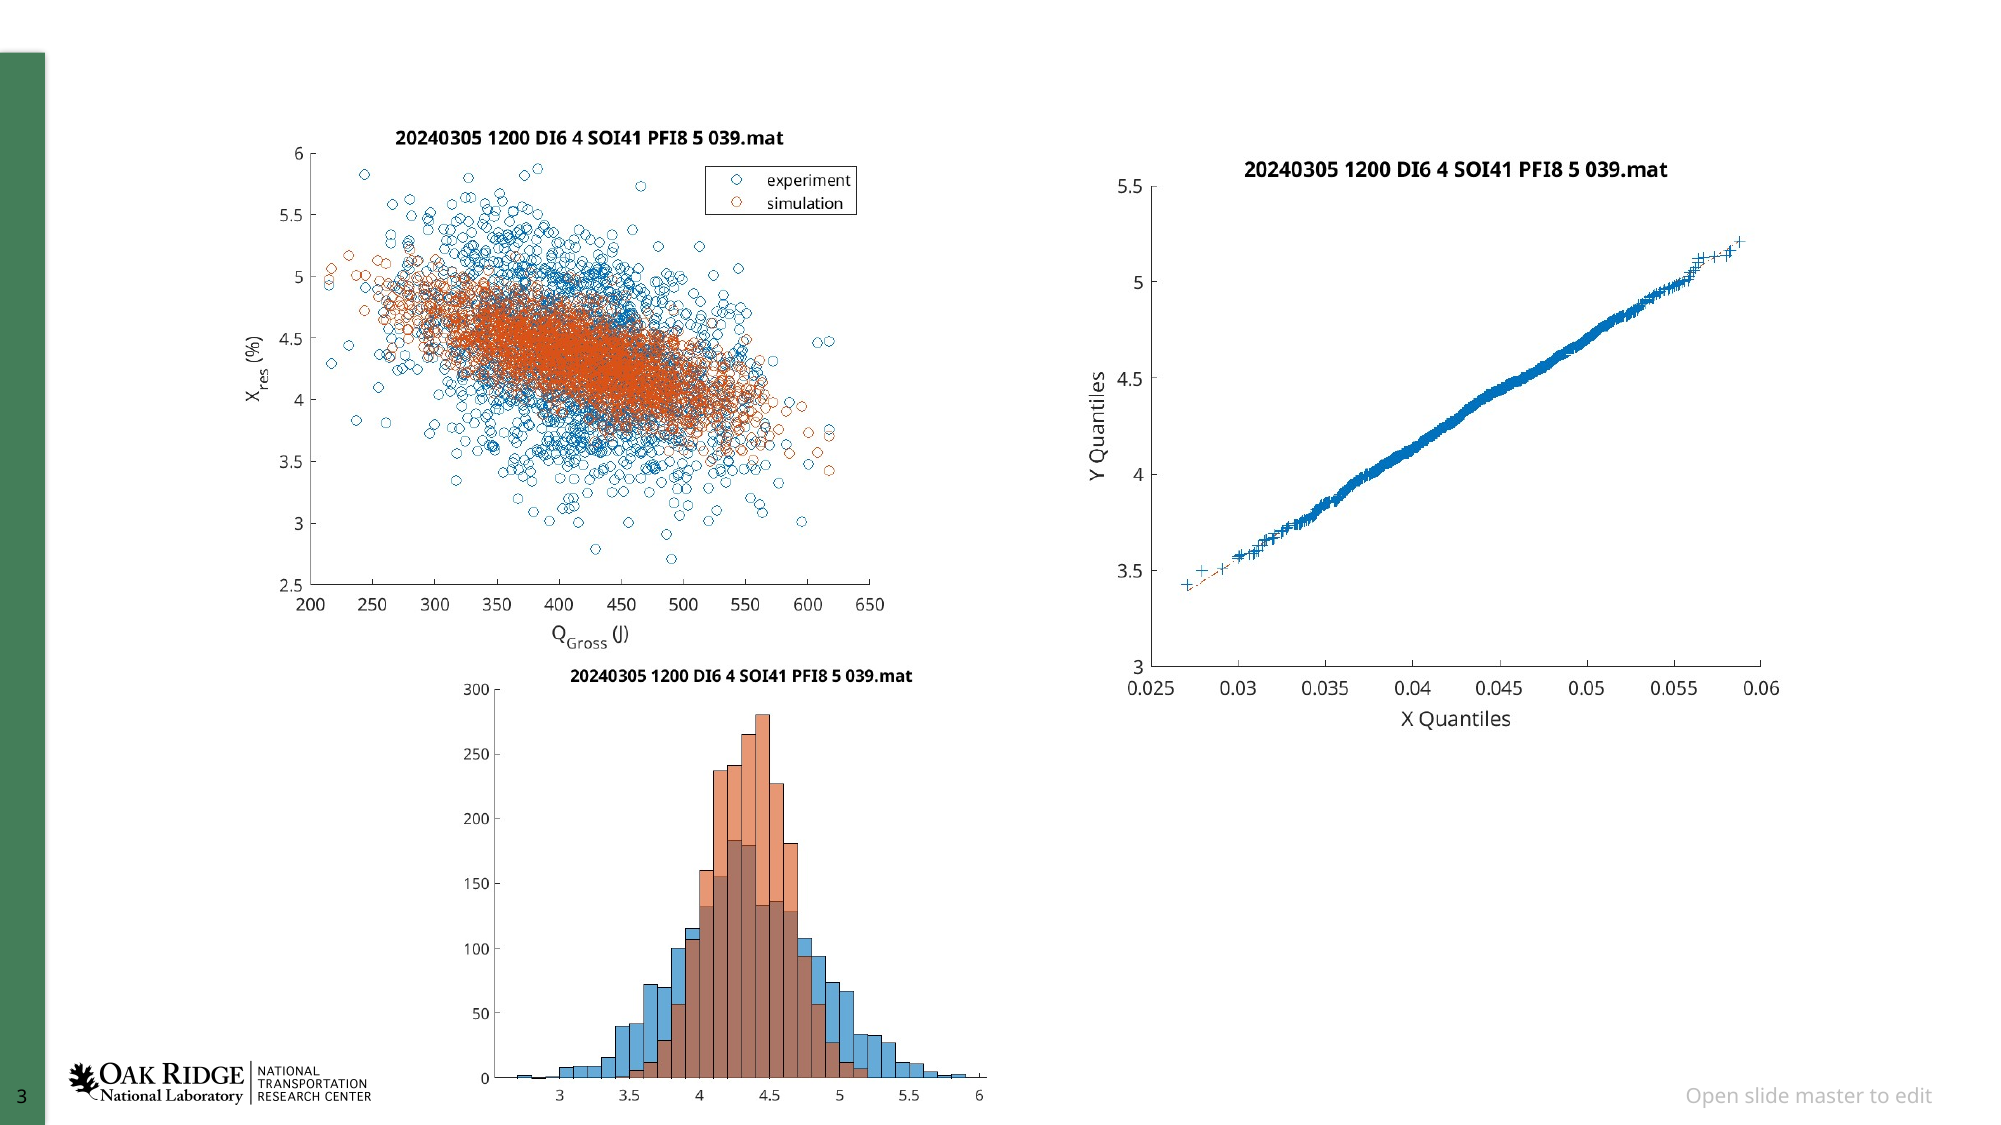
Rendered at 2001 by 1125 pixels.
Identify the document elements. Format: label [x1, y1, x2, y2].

picture [216, 112, 1836, 1125]
picture [66, 1058, 373, 1108]
